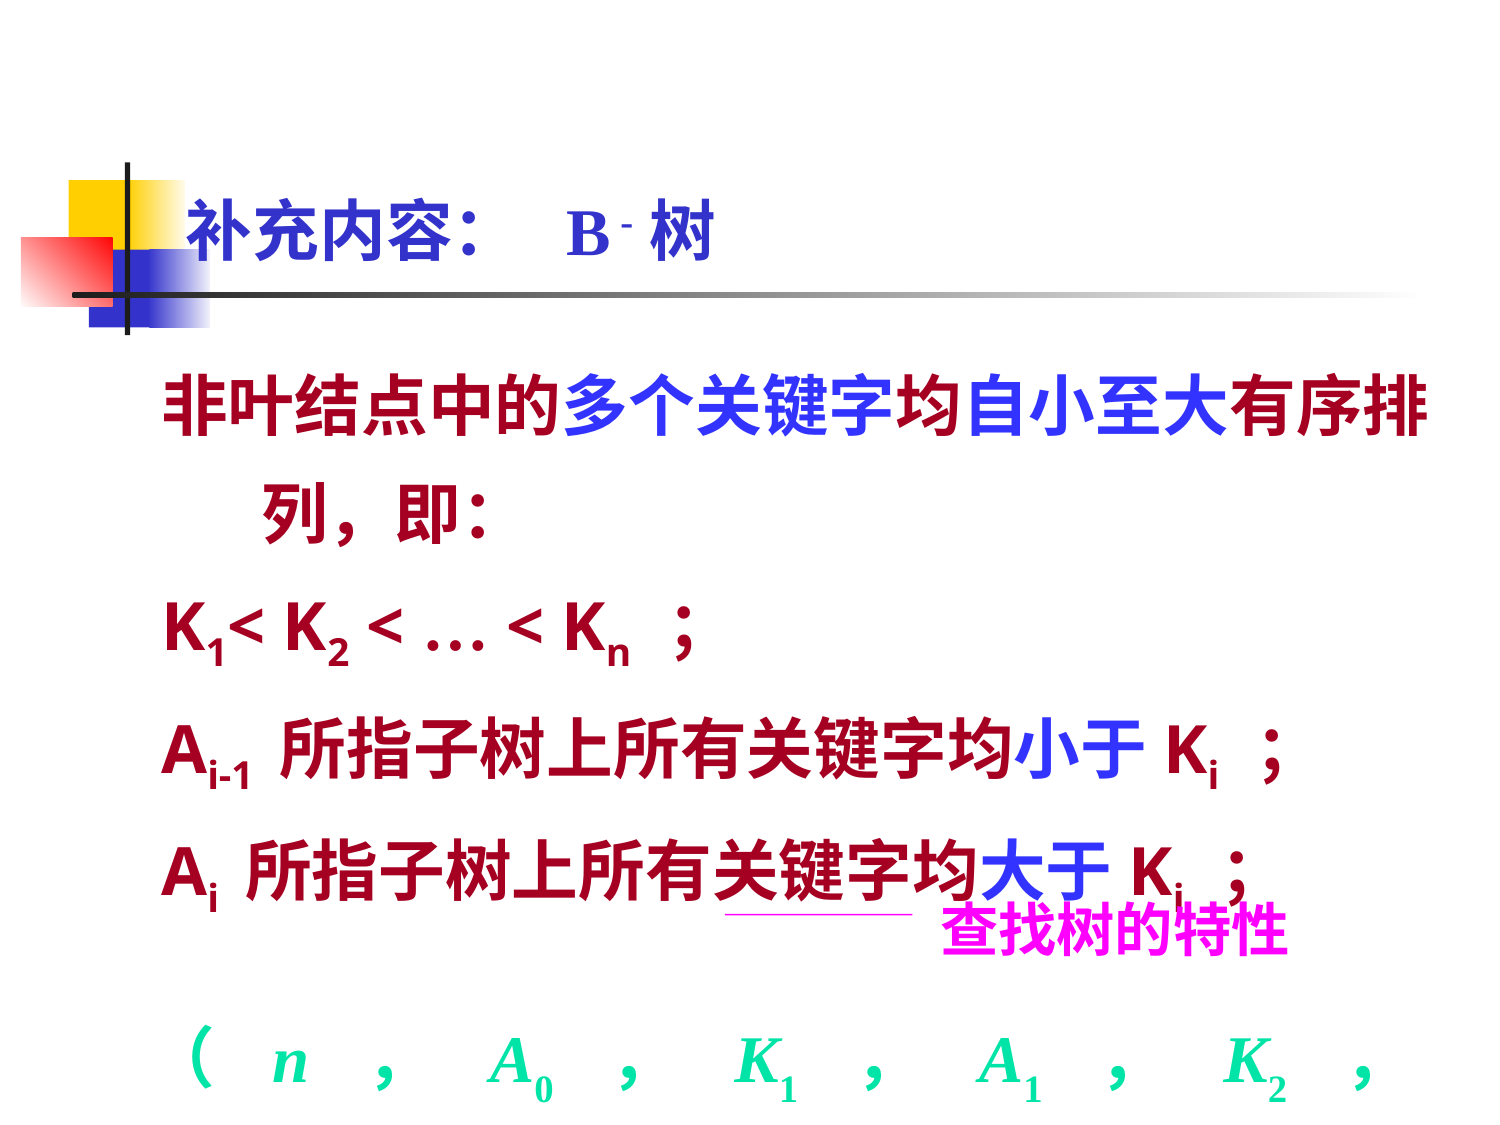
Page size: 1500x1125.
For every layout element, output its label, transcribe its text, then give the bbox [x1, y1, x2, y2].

text_box （n，A0，K1，A1，K2，…，Kn，An） [133, 989, 1426, 1125]
text_box 8.2 动态查找表 [212, 205, 1500, 306]
text_box 查找树的特性 [925, 861, 1305, 971]
list 非叶结点中的多个关键字均自小至大有序排列，即： K1< K2 < … < Kn ； Ai-1 所指子树上所有关键字均小于Ki ； Ai 所指子树上所有关键字均大于Ki ； [146, 328, 1479, 1125]
text_box 补充内容： B -树 [171, 181, 784, 288]
